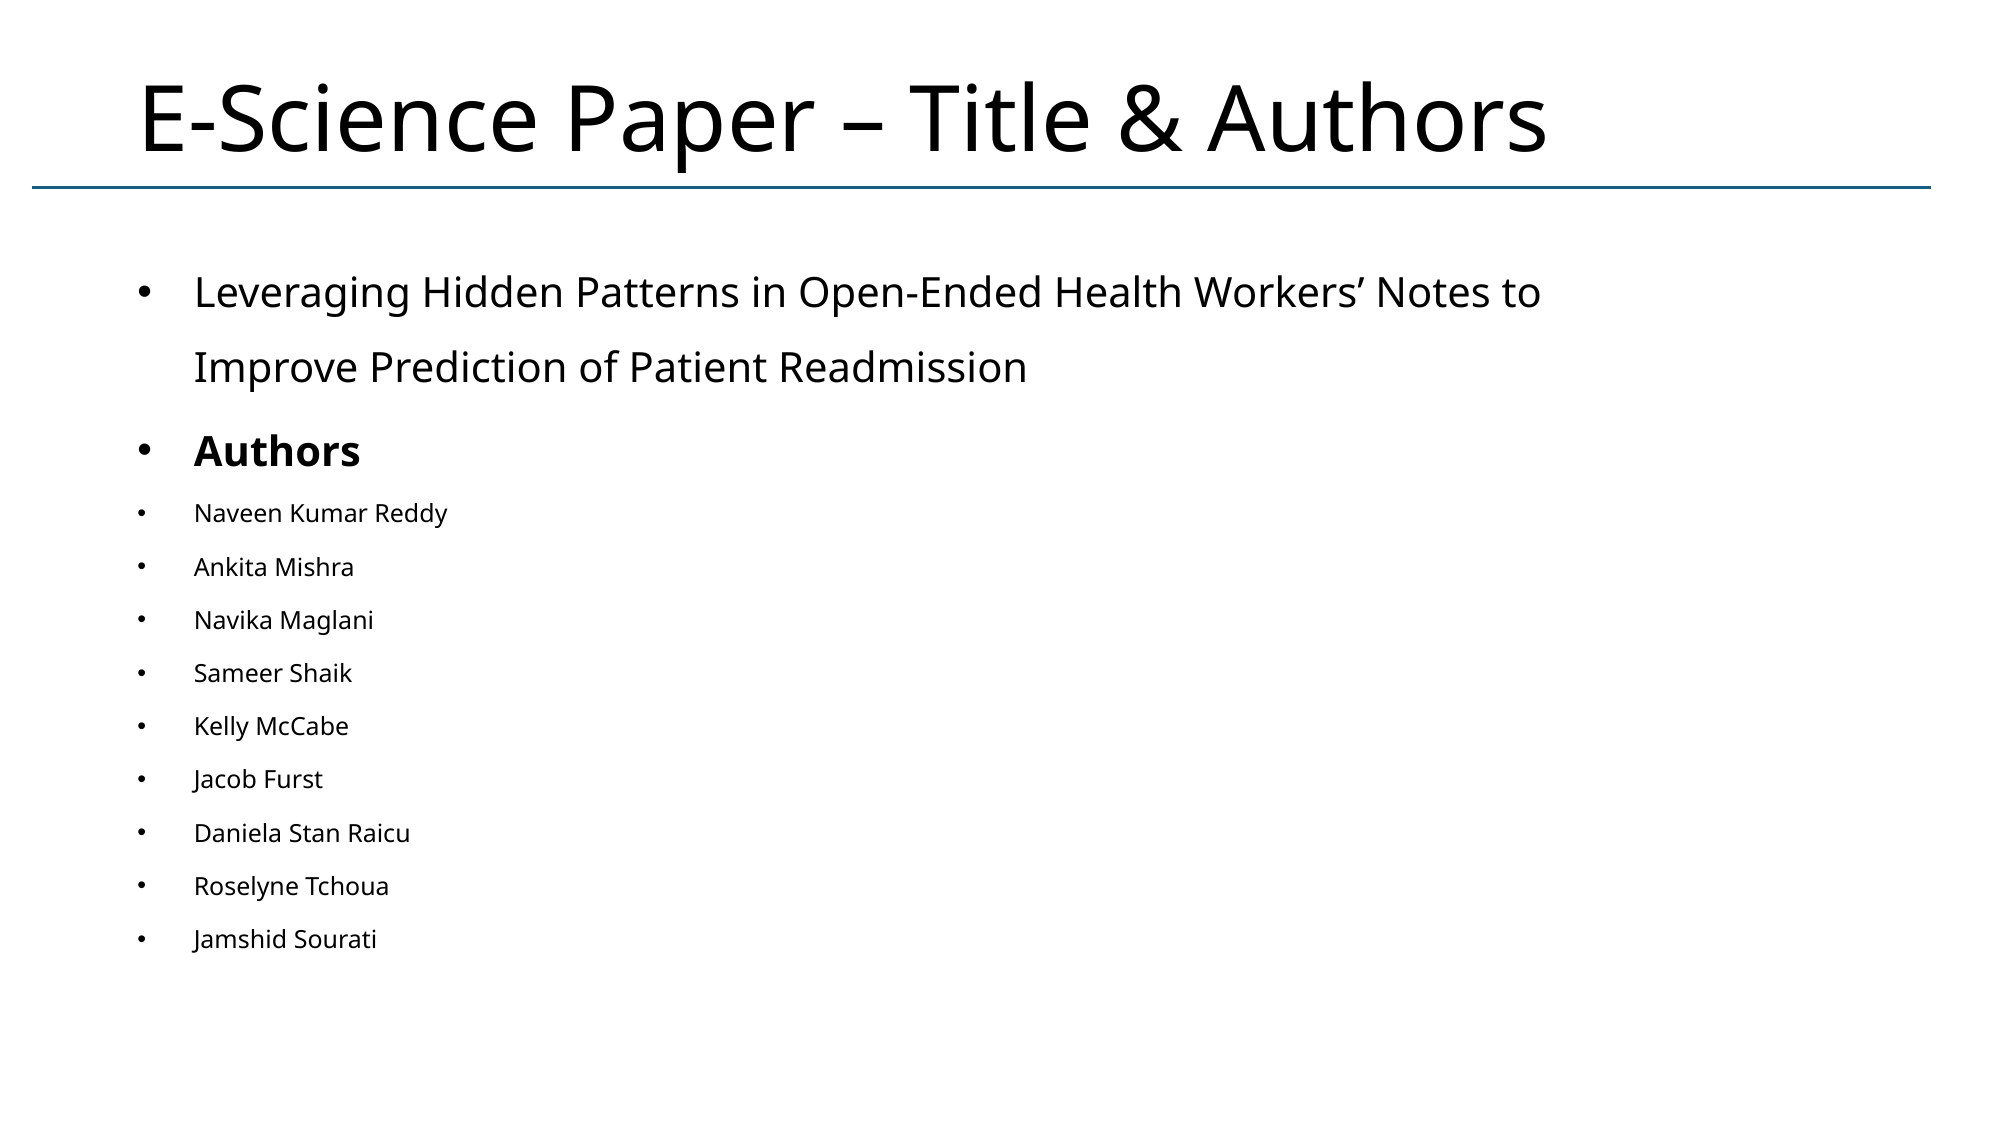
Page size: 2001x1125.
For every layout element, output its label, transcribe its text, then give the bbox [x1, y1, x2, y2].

title E-Science Paper – Title & Authors [122, 29, 1811, 180]
text_box Leveraging Hidden Patterns in Open-Ended Health Workers’ Notes to Improve Prediction of Patient Readmission Authors Naveen Kumar Reddy Ankita Mishra Navika Maglani Sameer Shaik Kelly McCabe Jacob Furst Daniela Stan Raicu Roselyne Tchoua Jamshid Sourati [122, 233, 1592, 961]
